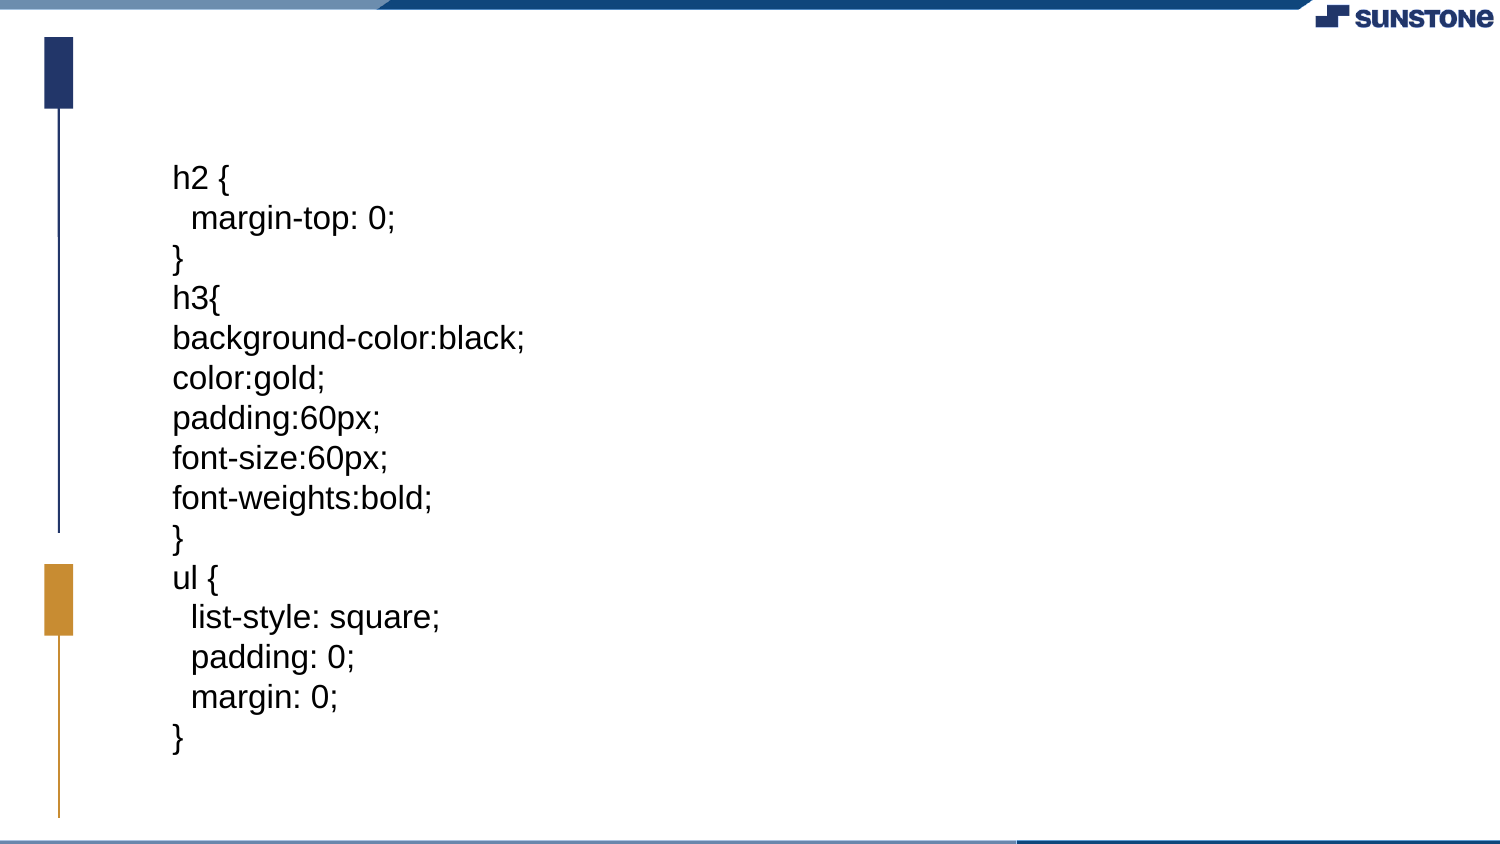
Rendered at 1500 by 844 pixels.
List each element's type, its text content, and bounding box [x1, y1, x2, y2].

picture [0, 0, 1500, 844]
text_box h2 { margin-top: 0; } h3{ background-color:black; color:gold; padding:60px; font-size:60px; font-weights:bold; } ul { list-style: square; padding: 0; margin: 0; } [157, 149, 1367, 763]
